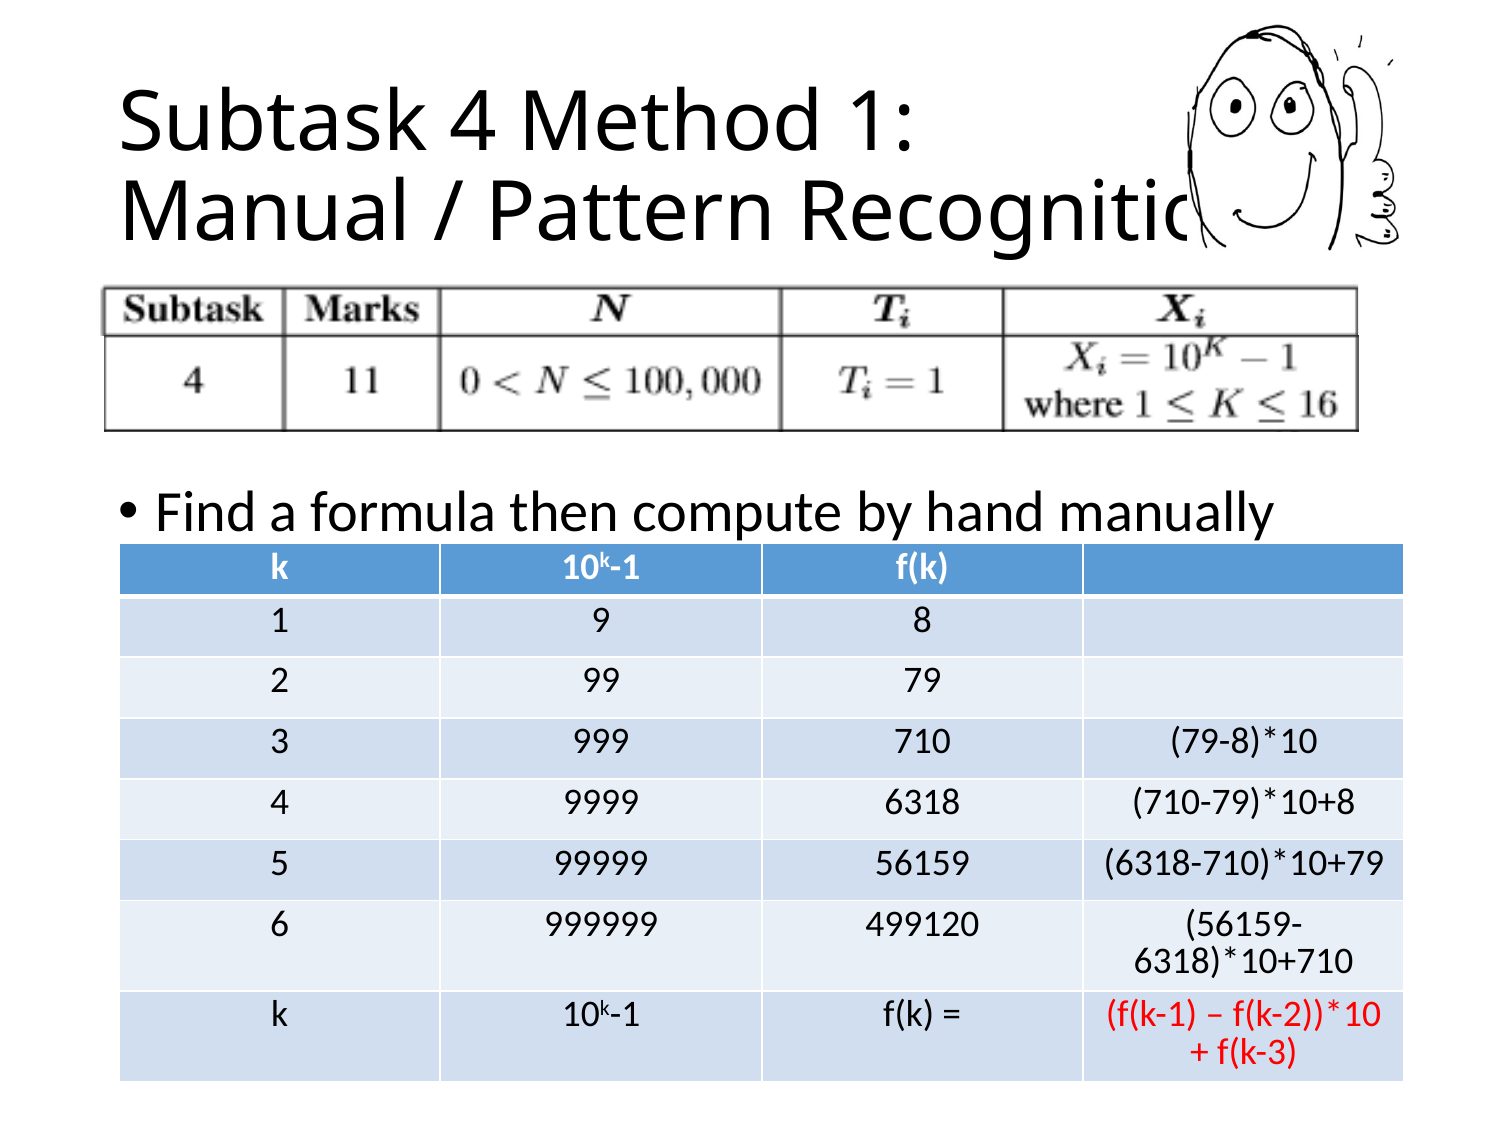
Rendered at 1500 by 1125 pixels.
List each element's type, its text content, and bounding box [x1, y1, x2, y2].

table_cell (79-8)*10 [1084, 719, 1403, 778]
table_header 10k-1 [441, 544, 761, 594]
table_cell 1 [120, 599, 439, 656]
list Find a formula then compute by hand manually [103, 299, 1397, 1014]
table_cell 3 [120, 719, 439, 778]
table_cell 10k-1 [441, 992, 761, 1081]
table_cell 6 [120, 901, 439, 990]
table_header k [120, 544, 439, 594]
table_cell 499120 [763, 901, 1082, 990]
title Subtask 4 Method 1: Manual / Pattern Recognition [103, 59, 1397, 278]
table_cell 5 [120, 840, 439, 900]
table_cell 6318 [763, 780, 1082, 839]
table_cell f(k) = [763, 992, 1082, 1081]
table_cell (f(k-1) – f(k-2))*10 + f(k-3) [1084, 992, 1403, 1081]
table_cell (56159-6318)*10+710 [1084, 901, 1403, 990]
table_cell [1084, 658, 1403, 717]
table_header [1084, 544, 1403, 594]
table_cell (6318-710)*10+79 [1084, 840, 1403, 900]
table_cell 99 [441, 658, 761, 717]
table_cell 999 [441, 719, 761, 778]
table_cell [1084, 599, 1403, 656]
table_header f(k) [763, 544, 1082, 594]
table_cell (710-79)*10+8 [1084, 780, 1403, 839]
picture [1187, 24, 1399, 251]
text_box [99, 283, 1363, 432]
table_cell 4 [120, 780, 439, 839]
table_cell 99999 [441, 840, 761, 900]
table_cell 79 [763, 658, 1082, 717]
table_cell 56159 [763, 840, 1082, 900]
table_cell k [120, 992, 439, 1081]
table_cell 8 [763, 599, 1082, 656]
table_cell 710 [763, 719, 1082, 778]
table_cell 999999 [441, 901, 761, 990]
table_cell 2 [120, 658, 439, 717]
table_cell 9999 [441, 780, 761, 839]
table_cell 9 [441, 599, 761, 656]
